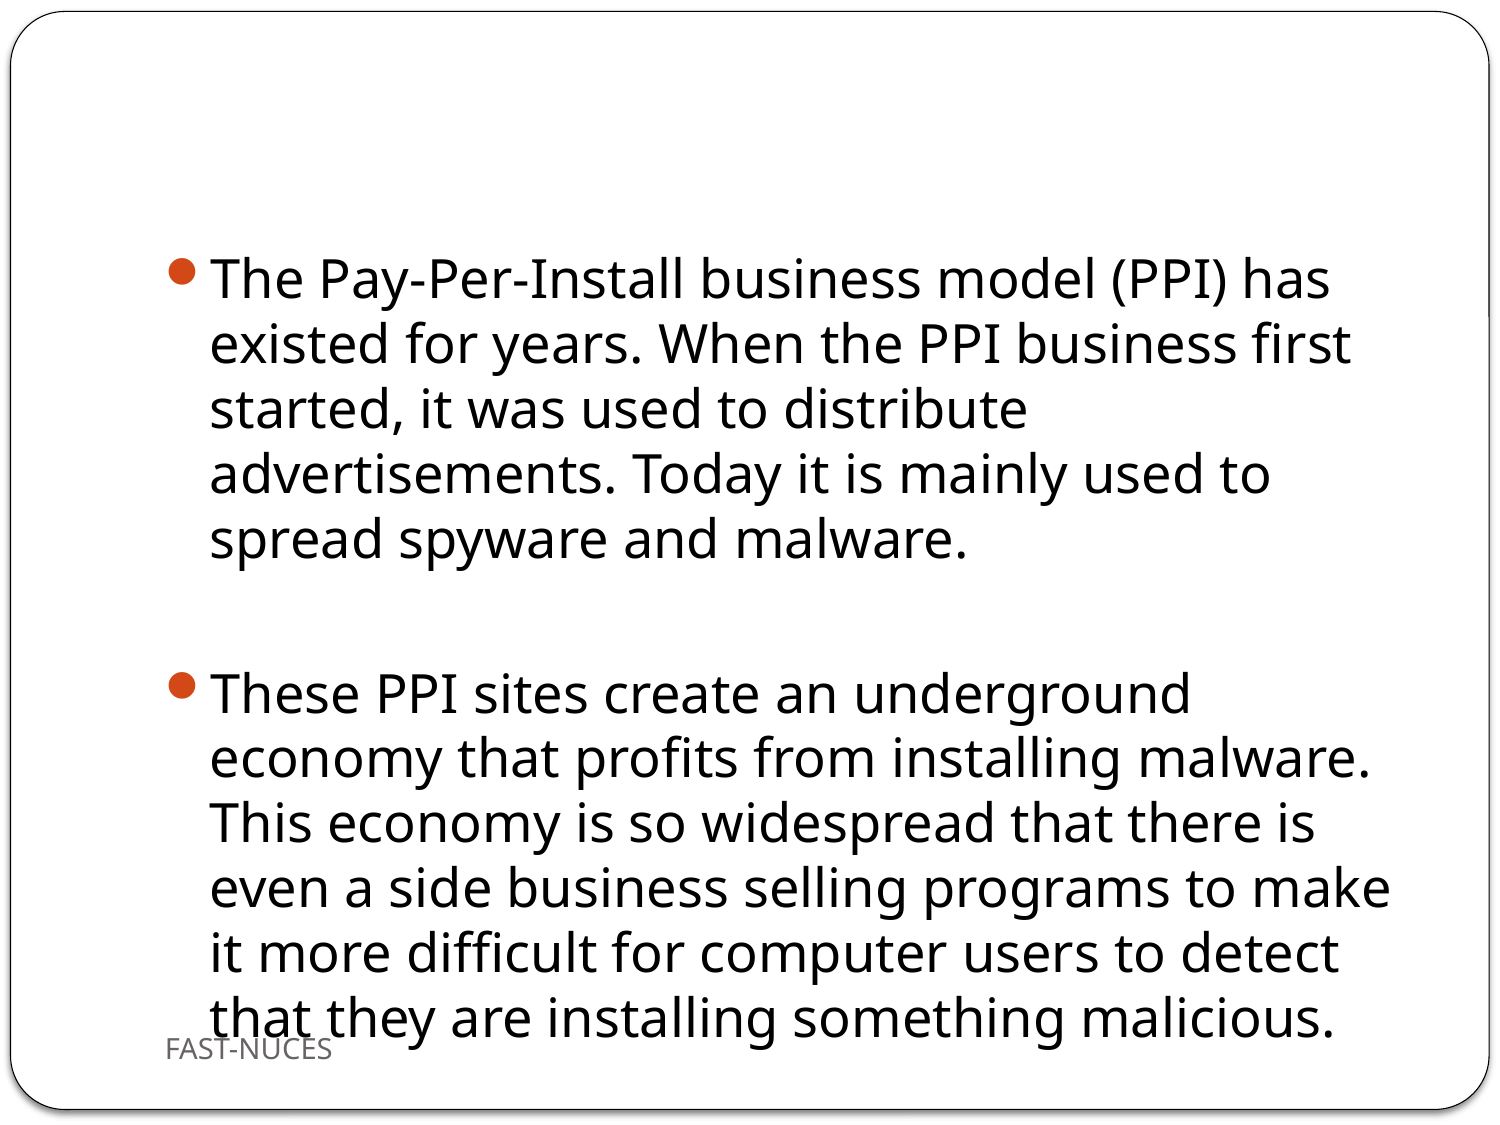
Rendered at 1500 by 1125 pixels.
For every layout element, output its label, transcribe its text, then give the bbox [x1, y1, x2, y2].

list The Pay-Per-Install business model (PPI) has existed for years. When the PPI business first started, it was used to distribute advertisements. Today it is mainly used to spread spyware and malware. These PPI sites create an underground economy that profits from installing malware. This economy is so widespread that there is even a side business selling programs to make it more difficult for computer users to detect that they are installing something malicious. [150, 237, 1425, 988]
footer FAST-NUCES [150, 1012, 800, 1088]
